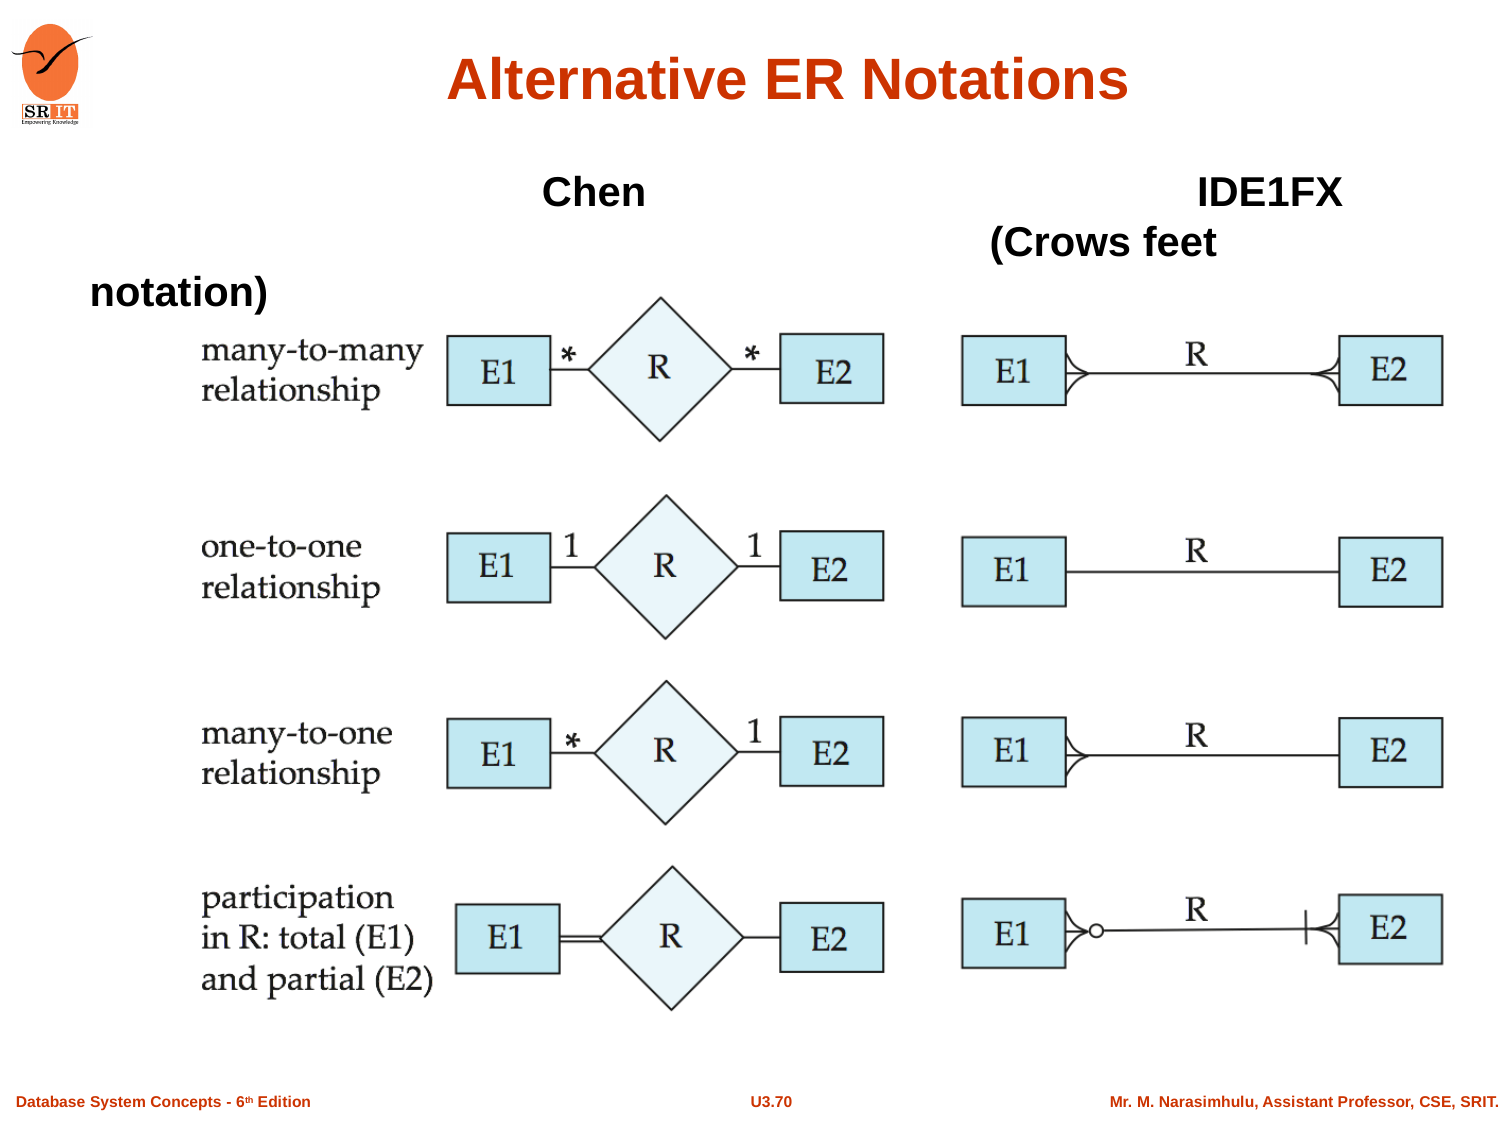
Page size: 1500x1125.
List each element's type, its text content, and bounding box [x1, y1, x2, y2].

list Chen IDE1FX (Crows feet notation) [32, 157, 1412, 1067]
picture [201, 244, 1471, 1021]
picture [11, 19, 93, 128]
title Alternative ER Notations [125, 18, 1452, 120]
